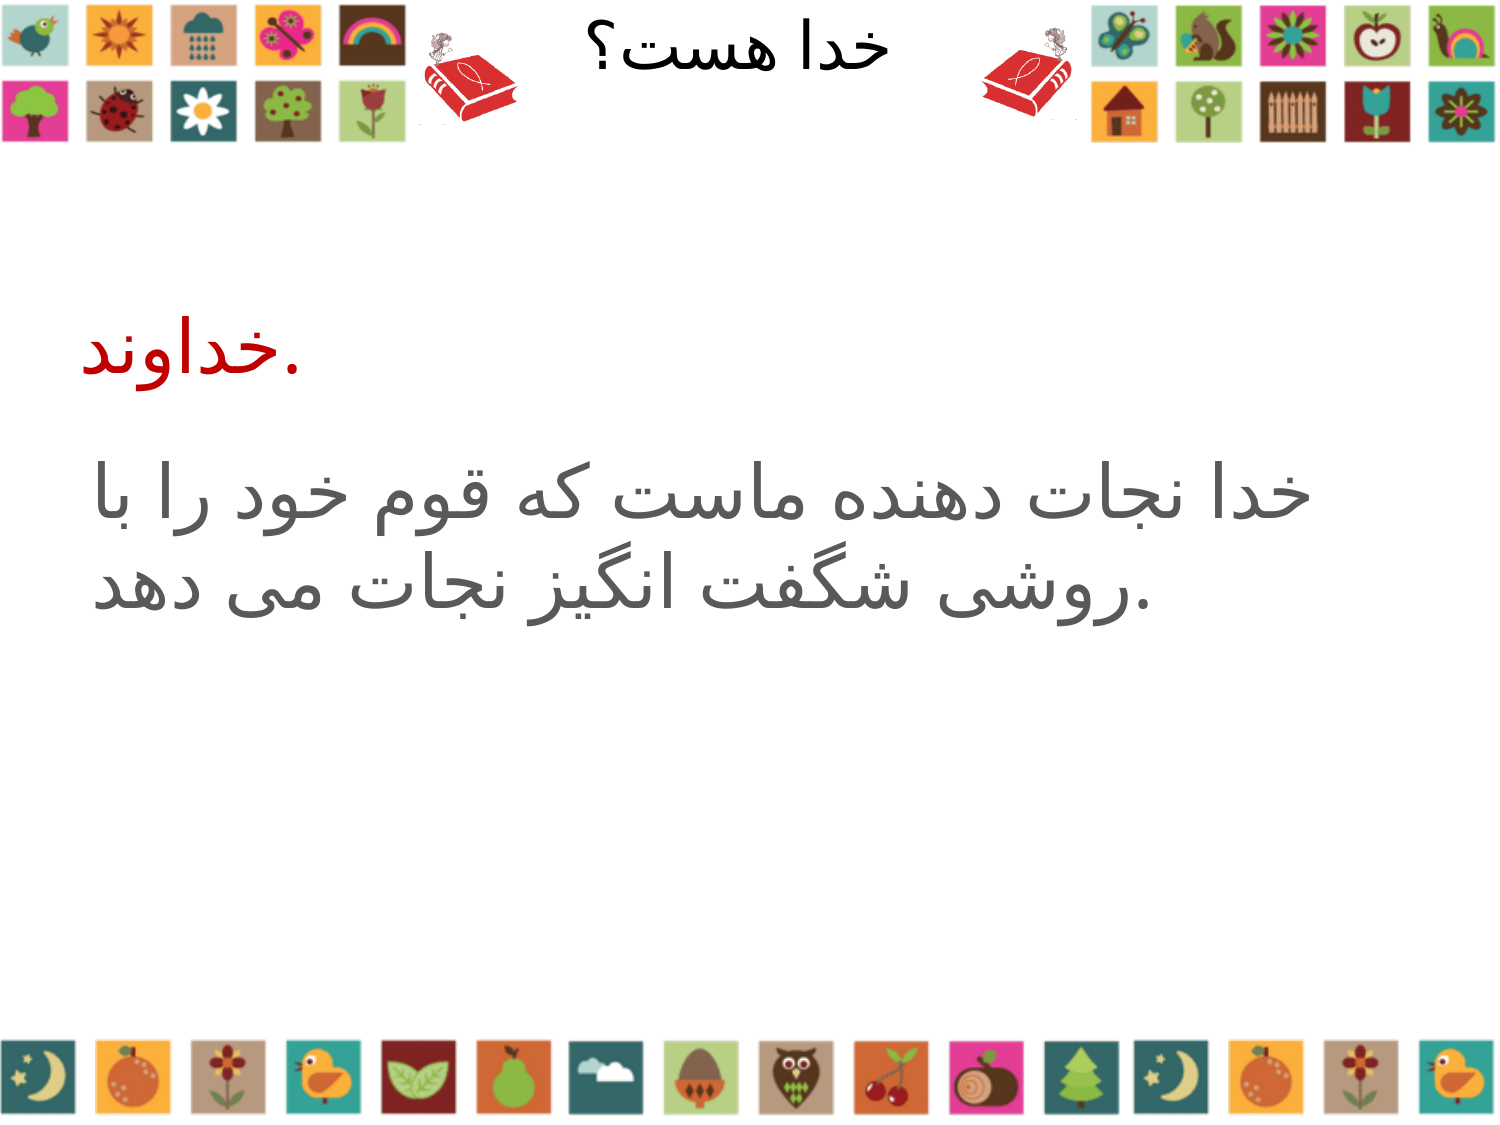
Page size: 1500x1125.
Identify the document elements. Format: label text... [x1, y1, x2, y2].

text_box خدا هست؟ [414, 0, 1080, 91]
text_box خدا نجات دهنده ماست که قوم خود را با روشی شگفت انگیز نجات می دهد. [76, 436, 1424, 632]
picture [0, 3, 550, 150]
text_box خداوند. [64, 290, 1412, 396]
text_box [0, 1028, 1500, 1118]
picture [950, 3, 1500, 150]
